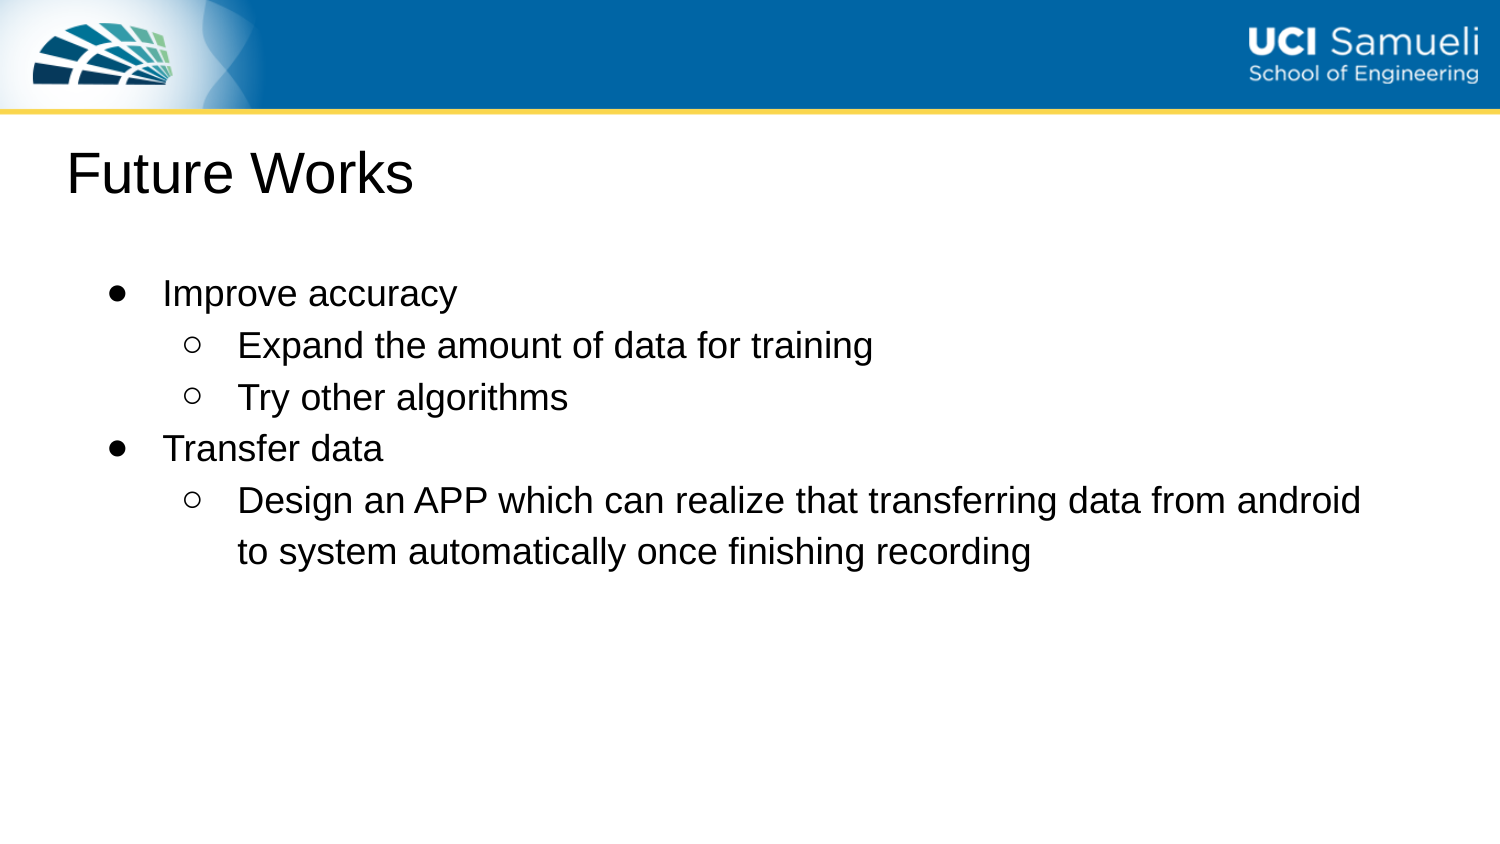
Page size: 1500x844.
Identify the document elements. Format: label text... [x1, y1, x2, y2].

title Future Works [51, 119, 1449, 214]
list Improve accuracy Expand the amount of data for training Try other algorithms Transfer data Design an APP which can realize that transferring data from android to system automatically once finishing recording [72, 247, 1413, 808]
picture [0, 0, 1500, 844]
